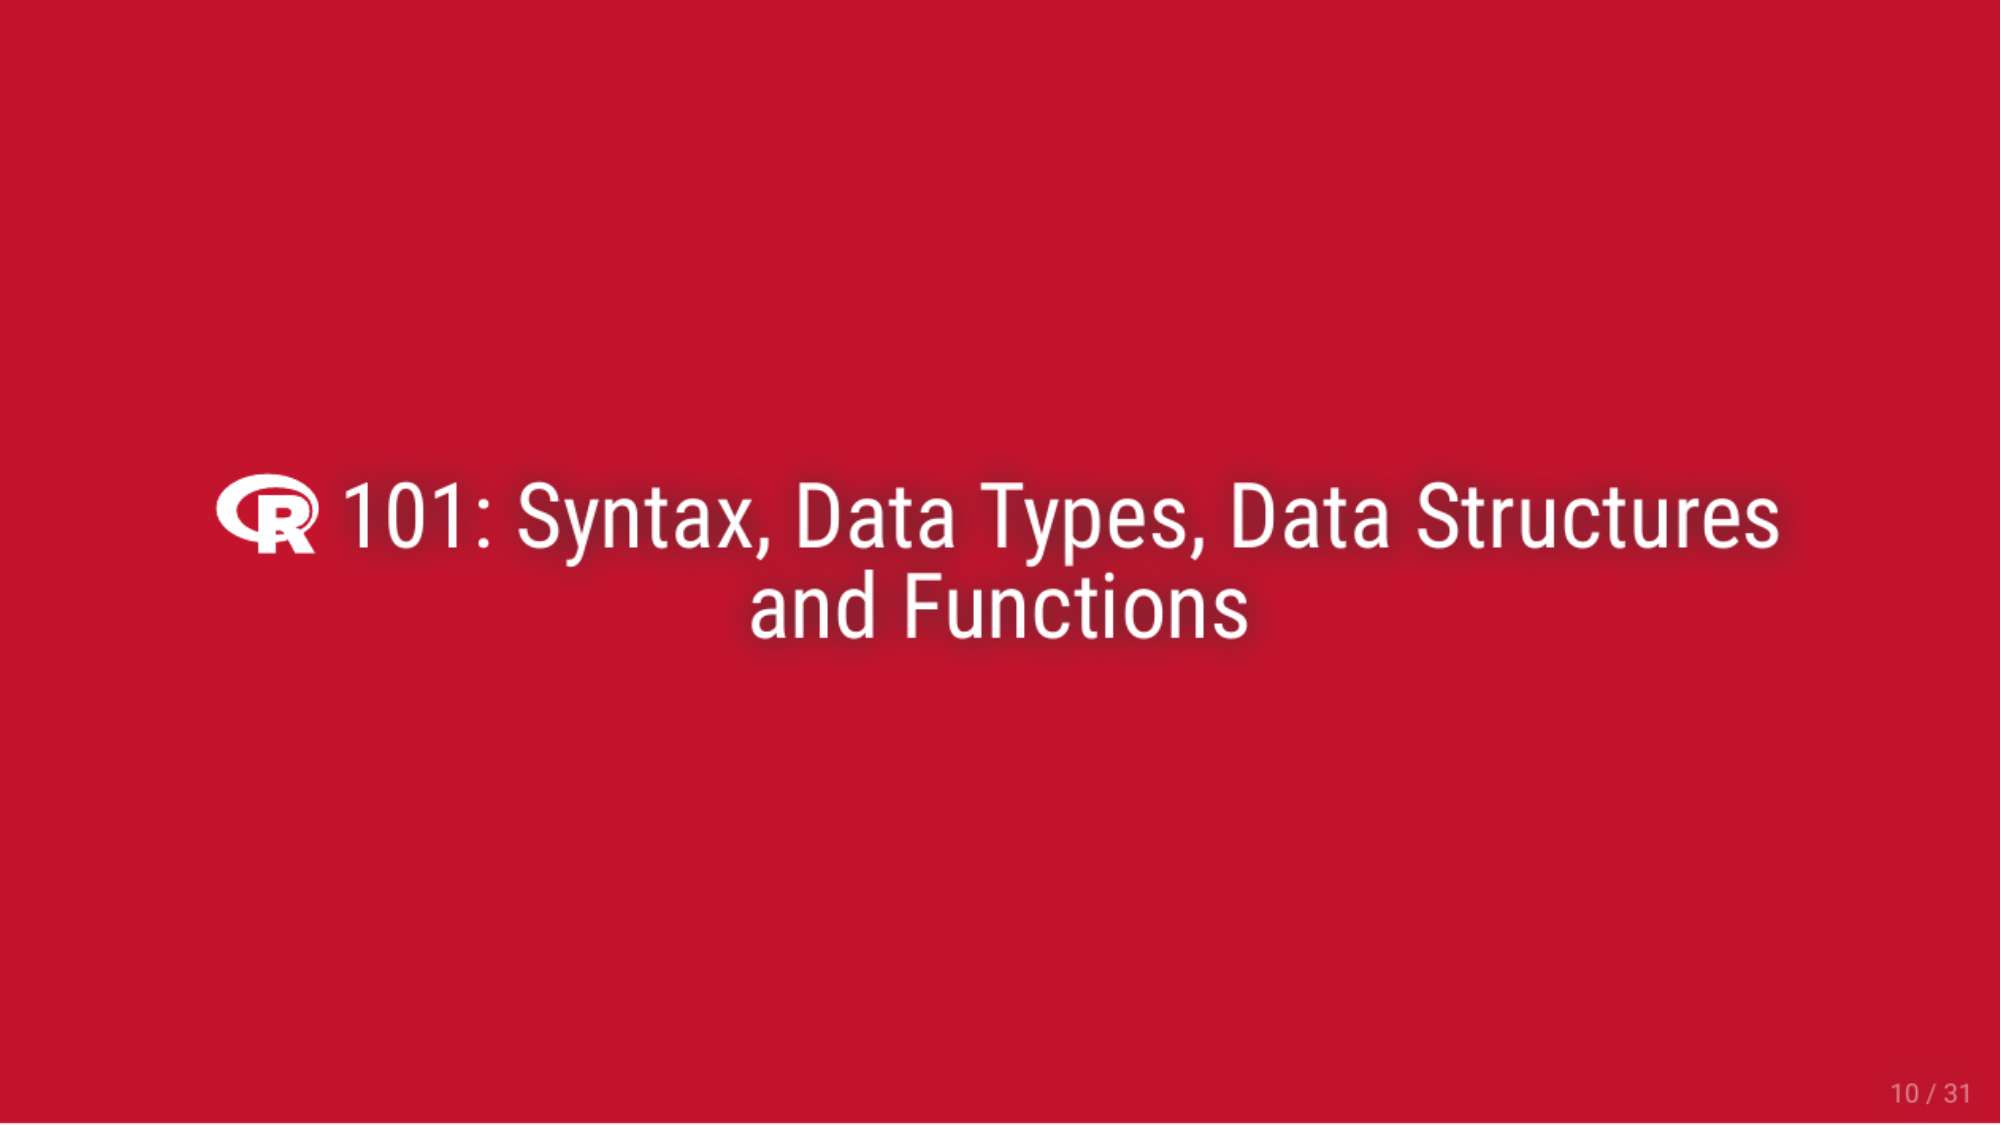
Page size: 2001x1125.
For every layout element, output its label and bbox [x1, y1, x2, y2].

list [0, 0, 2000, 1125]
